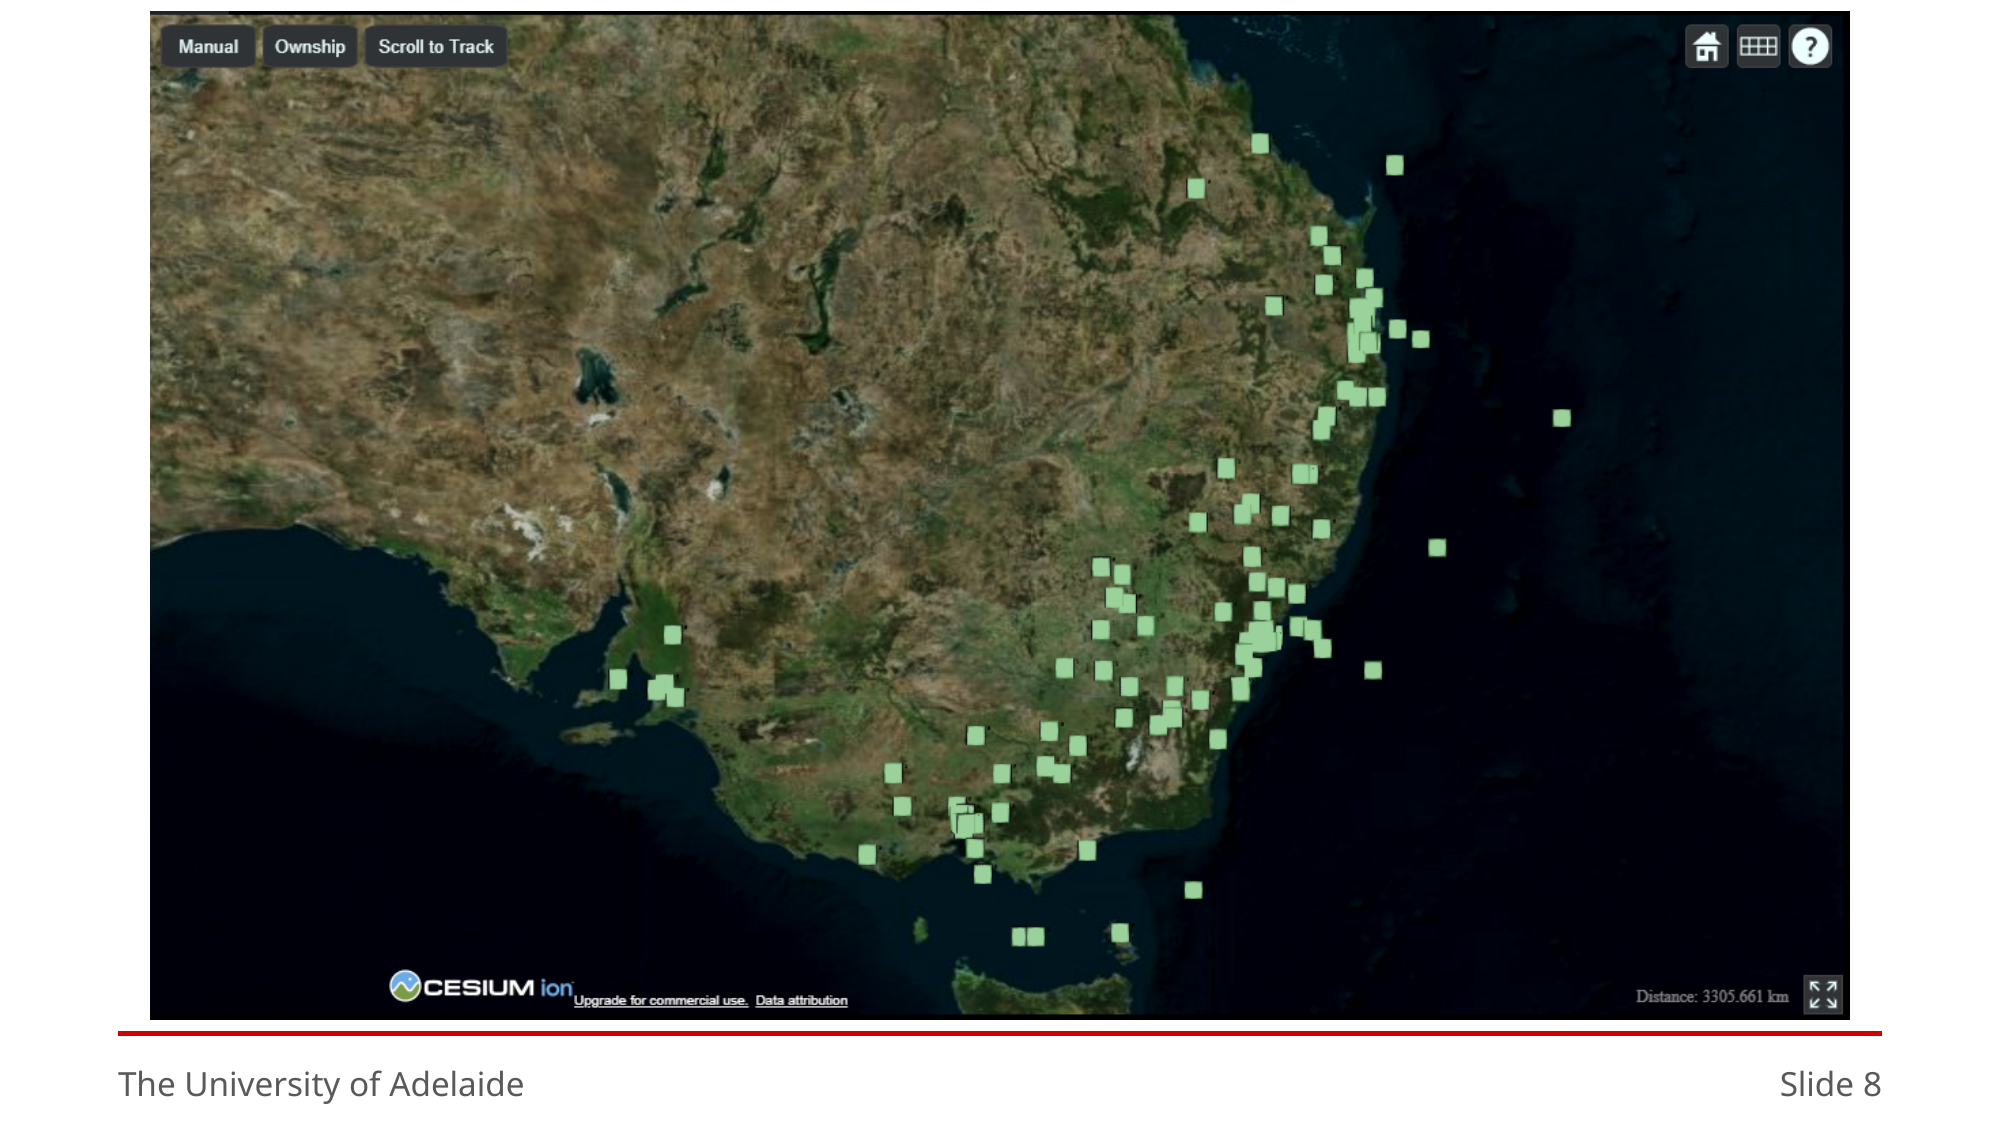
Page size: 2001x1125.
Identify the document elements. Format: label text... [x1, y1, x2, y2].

picture [150, 11, 1850, 1020]
slide_number Slide 8 [1488, 1062, 1883, 1093]
footer The University of Adelaide [118, 1062, 906, 1093]
